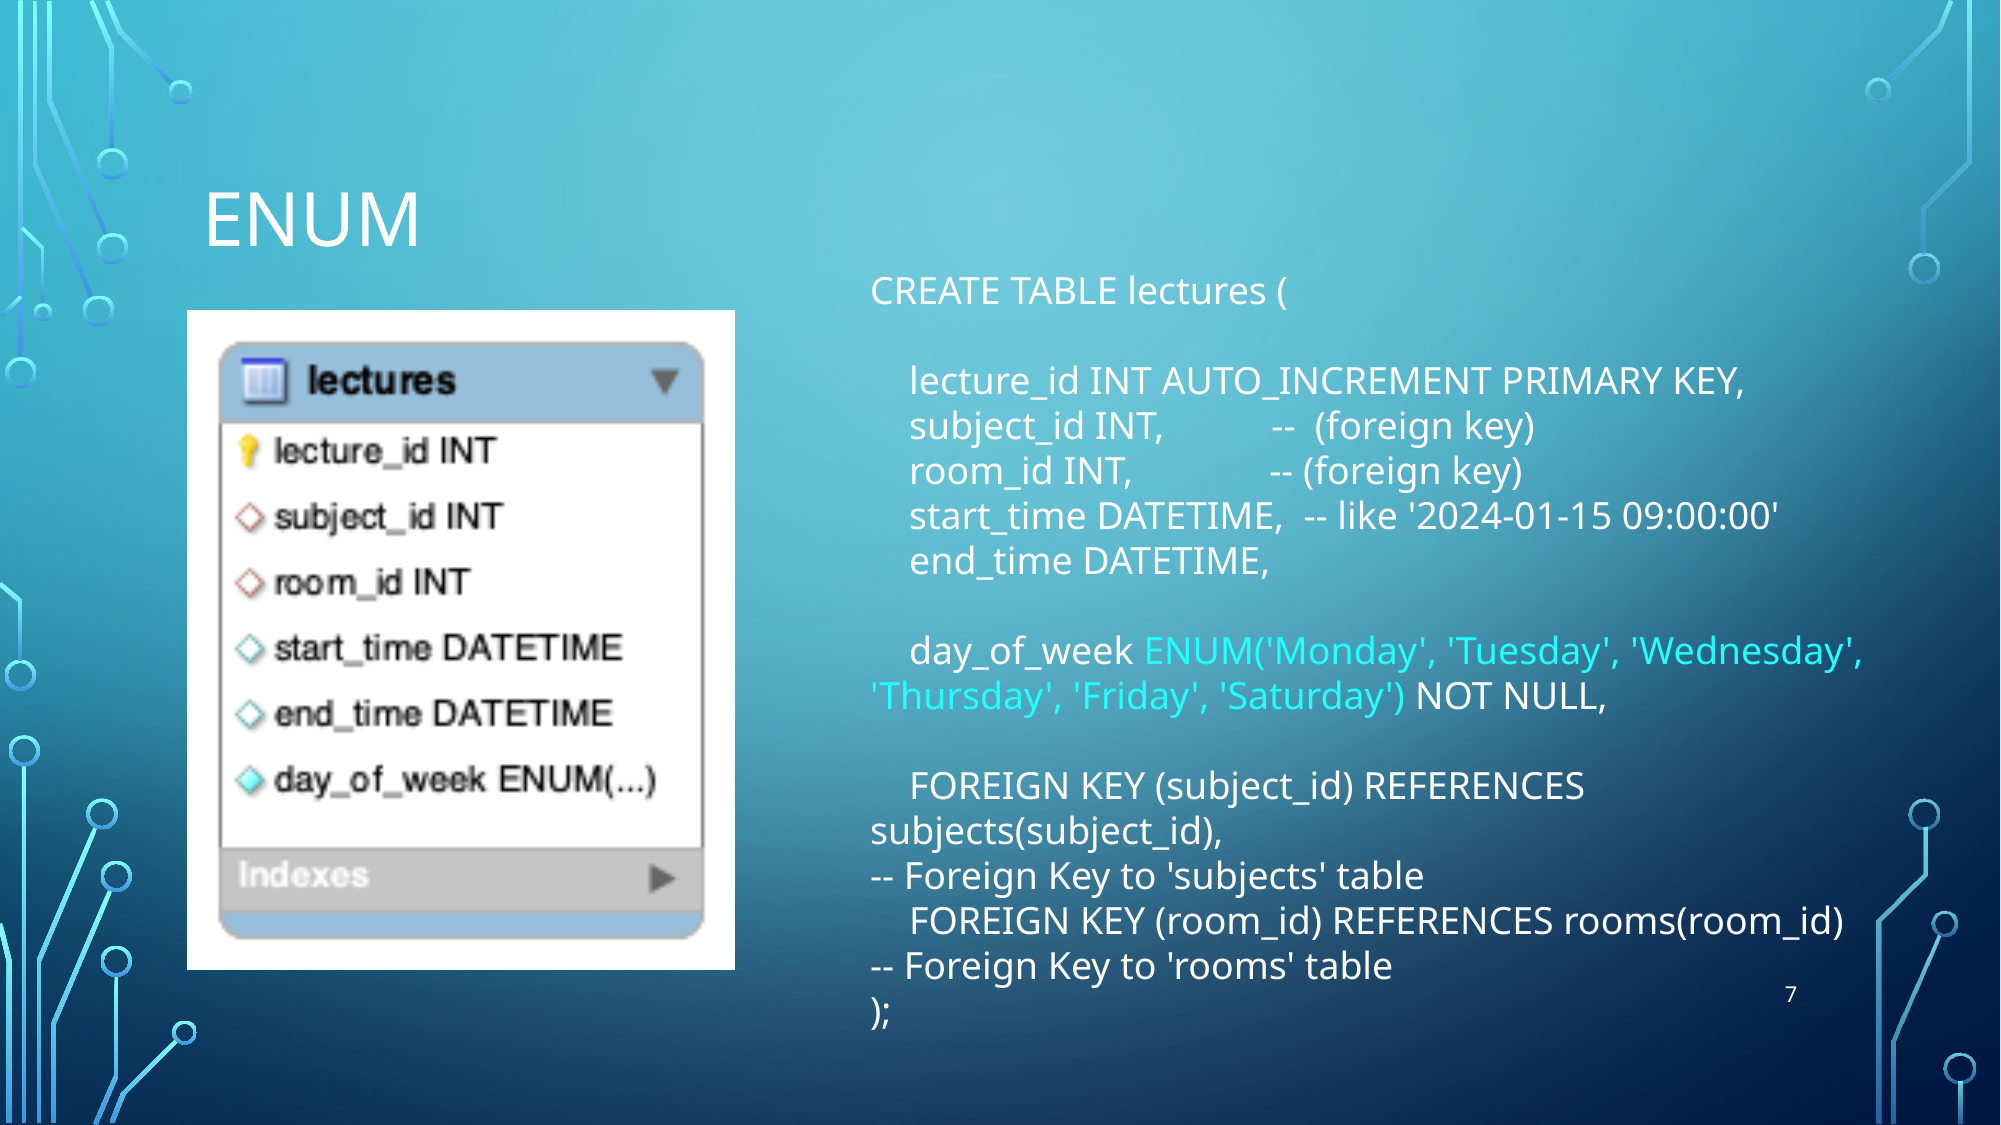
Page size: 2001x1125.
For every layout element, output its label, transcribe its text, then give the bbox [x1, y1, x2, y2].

title enum [187, 101, 1813, 344]
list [186, 310, 735, 970]
slide_number 7 [1685, 965, 1813, 1025]
text_box CREATE TABLE lectures ( lecture_id INT AUTO_INCREMENT PRIMARY KEY, subject_id INT, -- (foreign key) room_id INT, -- (foreign key) start_time DATETIME, -- like '2024-01-15 09:00:00' end_time DATETIME, day_of_week ENUM('Monday', 'Tuesday', 'Wednesday', 'Thursday', 'Friday', 'Saturday') NOT NULL, FOREIGN KEY (subject_id) REFERENCES subjects(subject_id), -- Foreign Key to 'subjects' table FOREIGN KEY (room_id) REFERENCES rooms(room_id) -- Foreign Key to 'rooms' table ); [855, 259, 1880, 1040]
